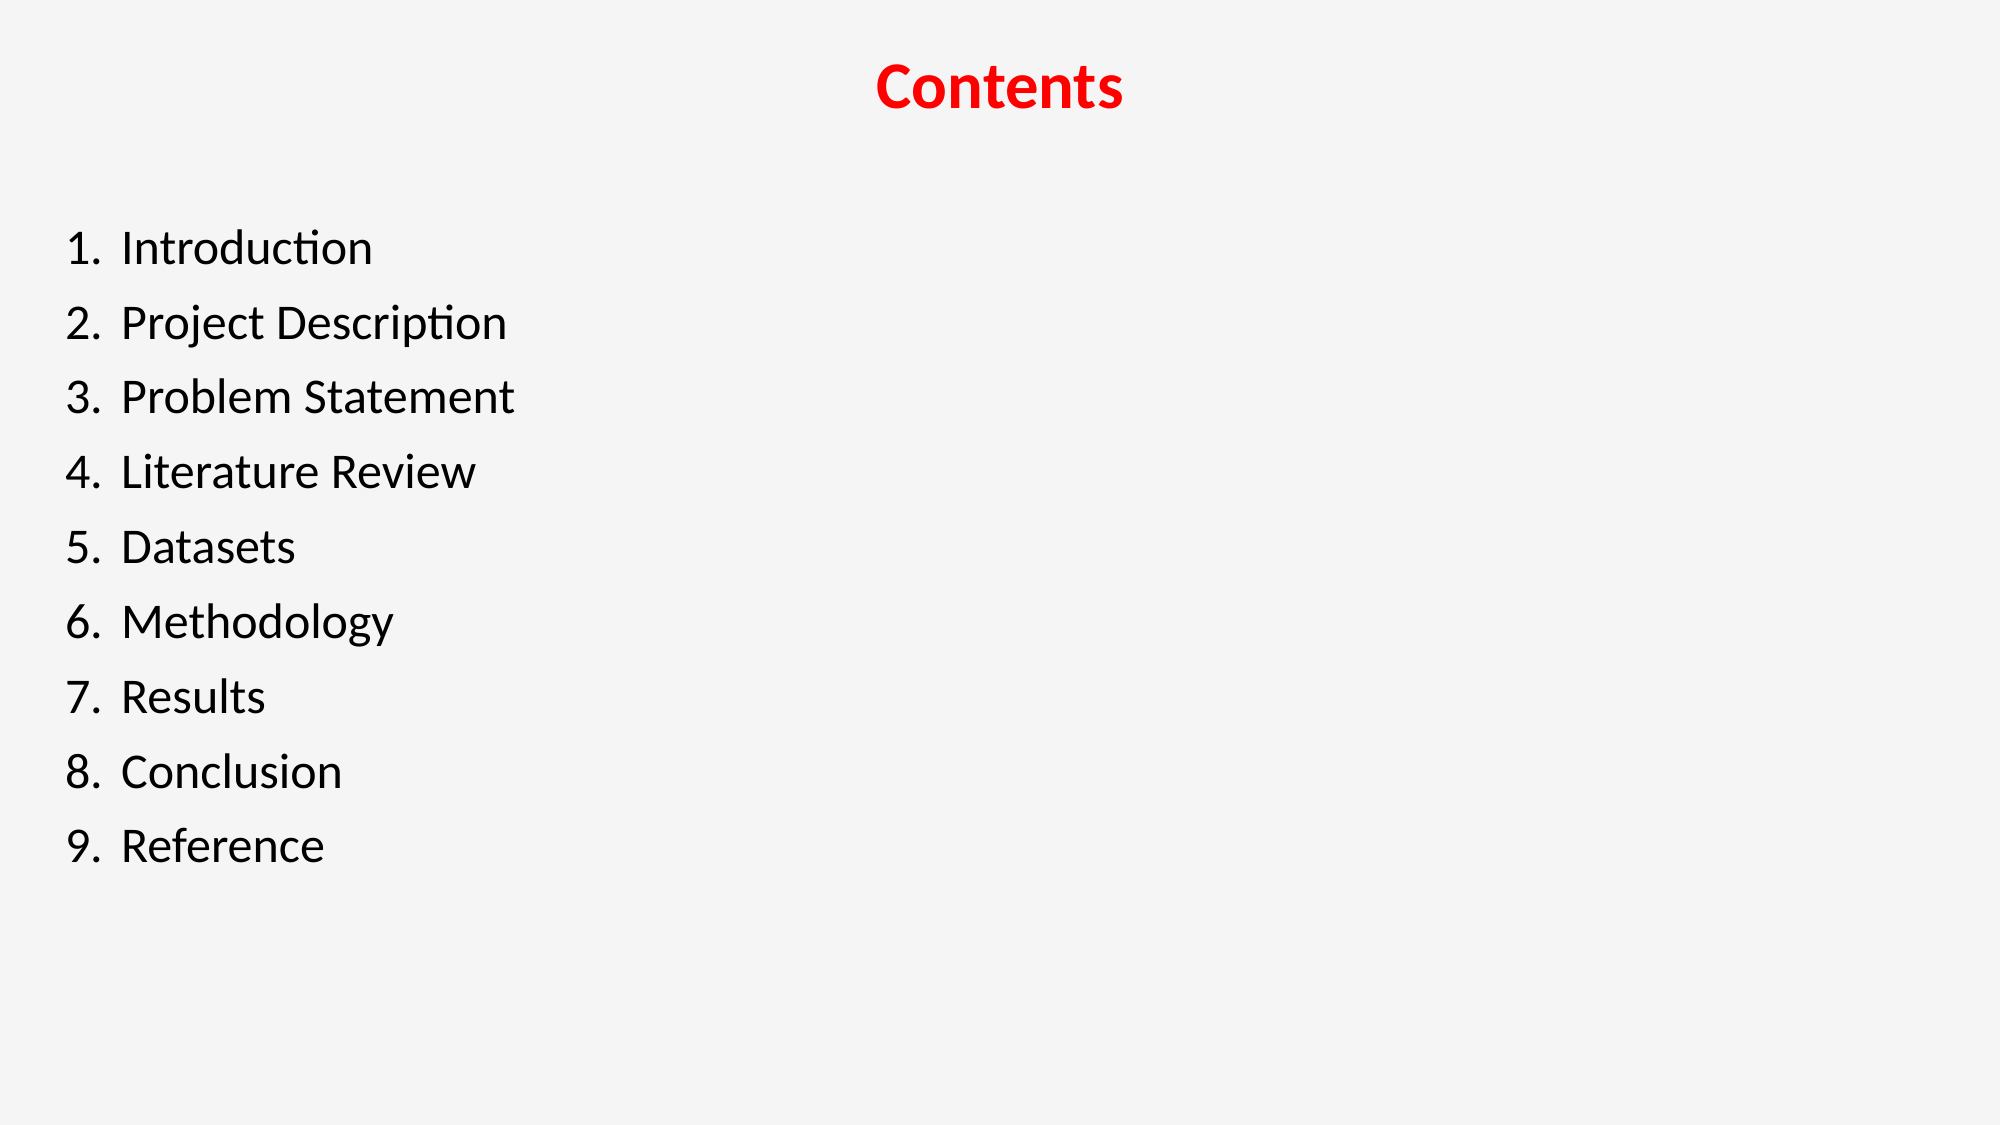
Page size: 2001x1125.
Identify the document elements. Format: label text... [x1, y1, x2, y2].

title Contents [62, 33, 1939, 141]
list Introduction Project Description Problem Statement Literature Review Datasets Methodology Results Conclusion Reference [50, 213, 1968, 1043]
